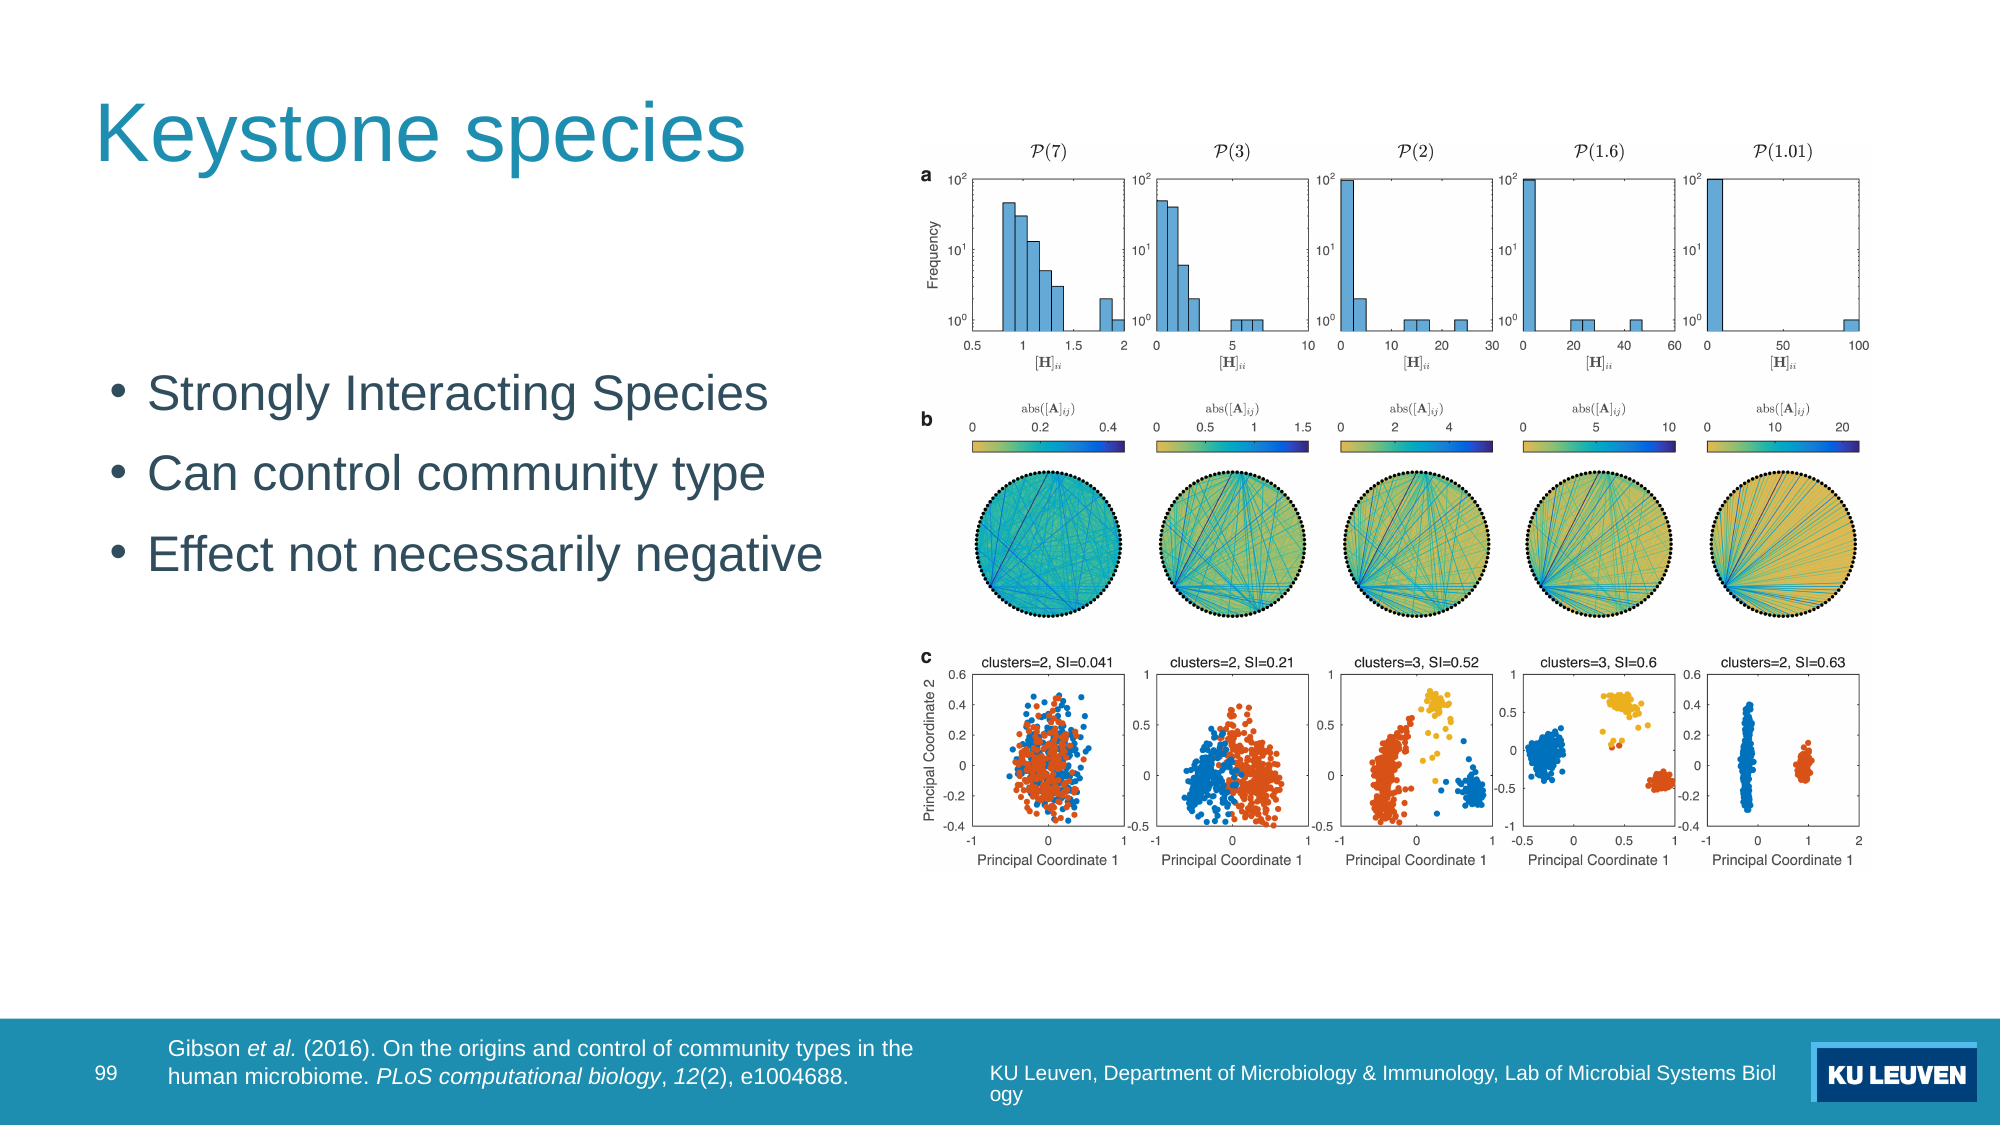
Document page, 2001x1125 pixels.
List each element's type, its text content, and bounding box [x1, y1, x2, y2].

text_box Gibson et al. (2016). On the origins and control of community types in the human microbiome. PLoS computational biology, 12(2), e1004688. [153, 1026, 977, 1097]
picture [919, 141, 1871, 870]
slide_number 99 [94, 1018, 201, 1125]
footer KU Leuven, Department of Microbiology & Immunology, Lab of Microbial Systems Biology [989, 1018, 1809, 1125]
title Keystone species [94, 33, 1906, 223]
list Strongly Interacting Species Can control community type Effect not necessarily negative [94, 271, 1906, 1004]
picture [1811, 1042, 1977, 1102]
